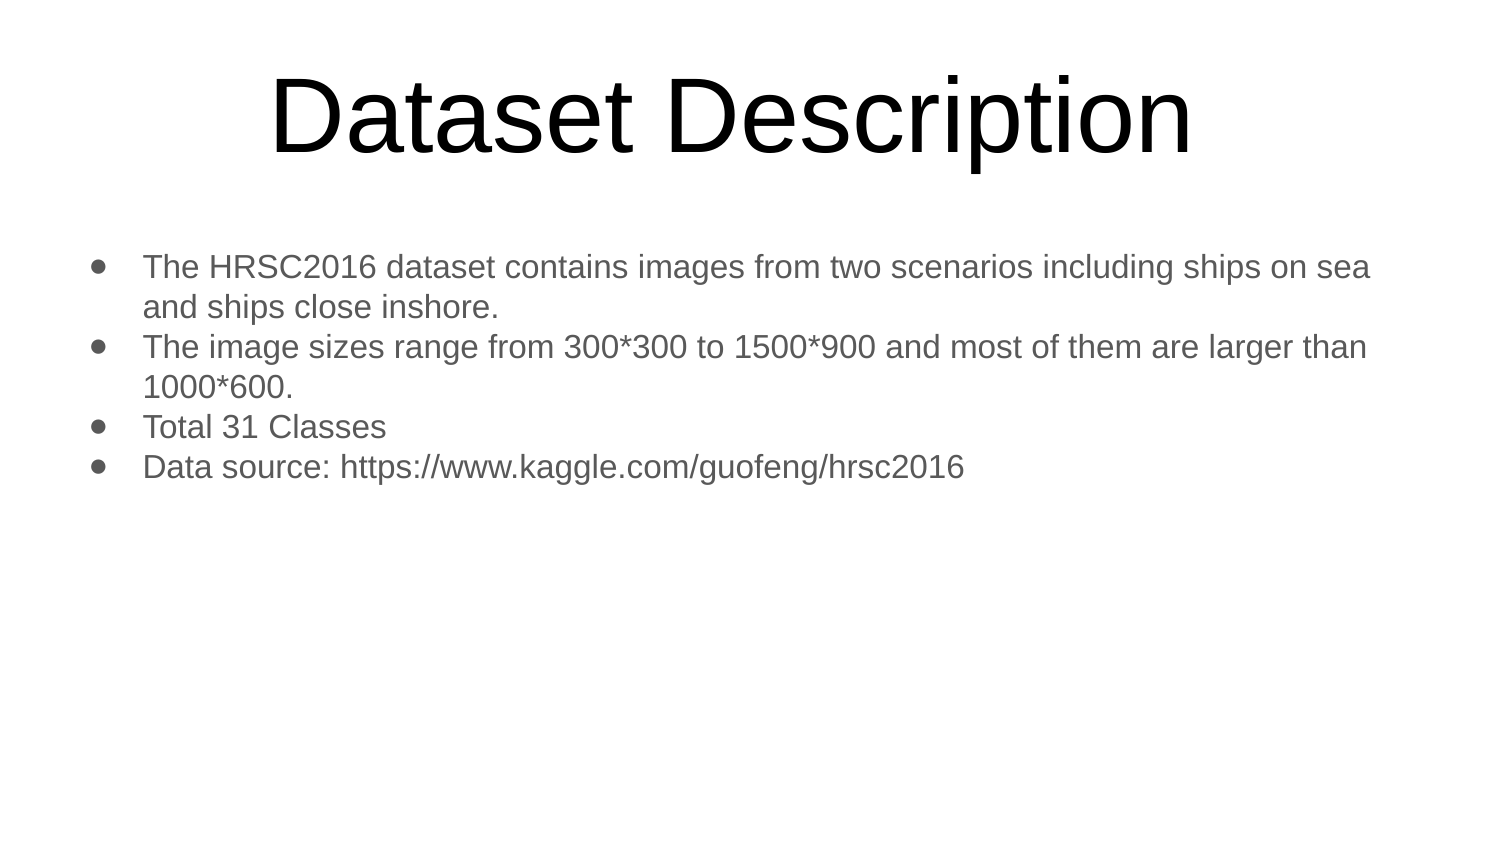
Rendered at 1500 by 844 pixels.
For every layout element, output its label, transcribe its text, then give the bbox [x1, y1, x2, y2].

subtitle The HRSC2016 dataset contains images from two scenarios including ships on sea and ships close inshore. The image sizes range from 300*300 to 1500*900 and most of them are larger than 1000*600. Total 31 Classes Data source: https://www.kaggle.com/guofeng/hrsc2016 [52, 230, 1449, 595]
title Dataset Description [63, 42, 1400, 189]
